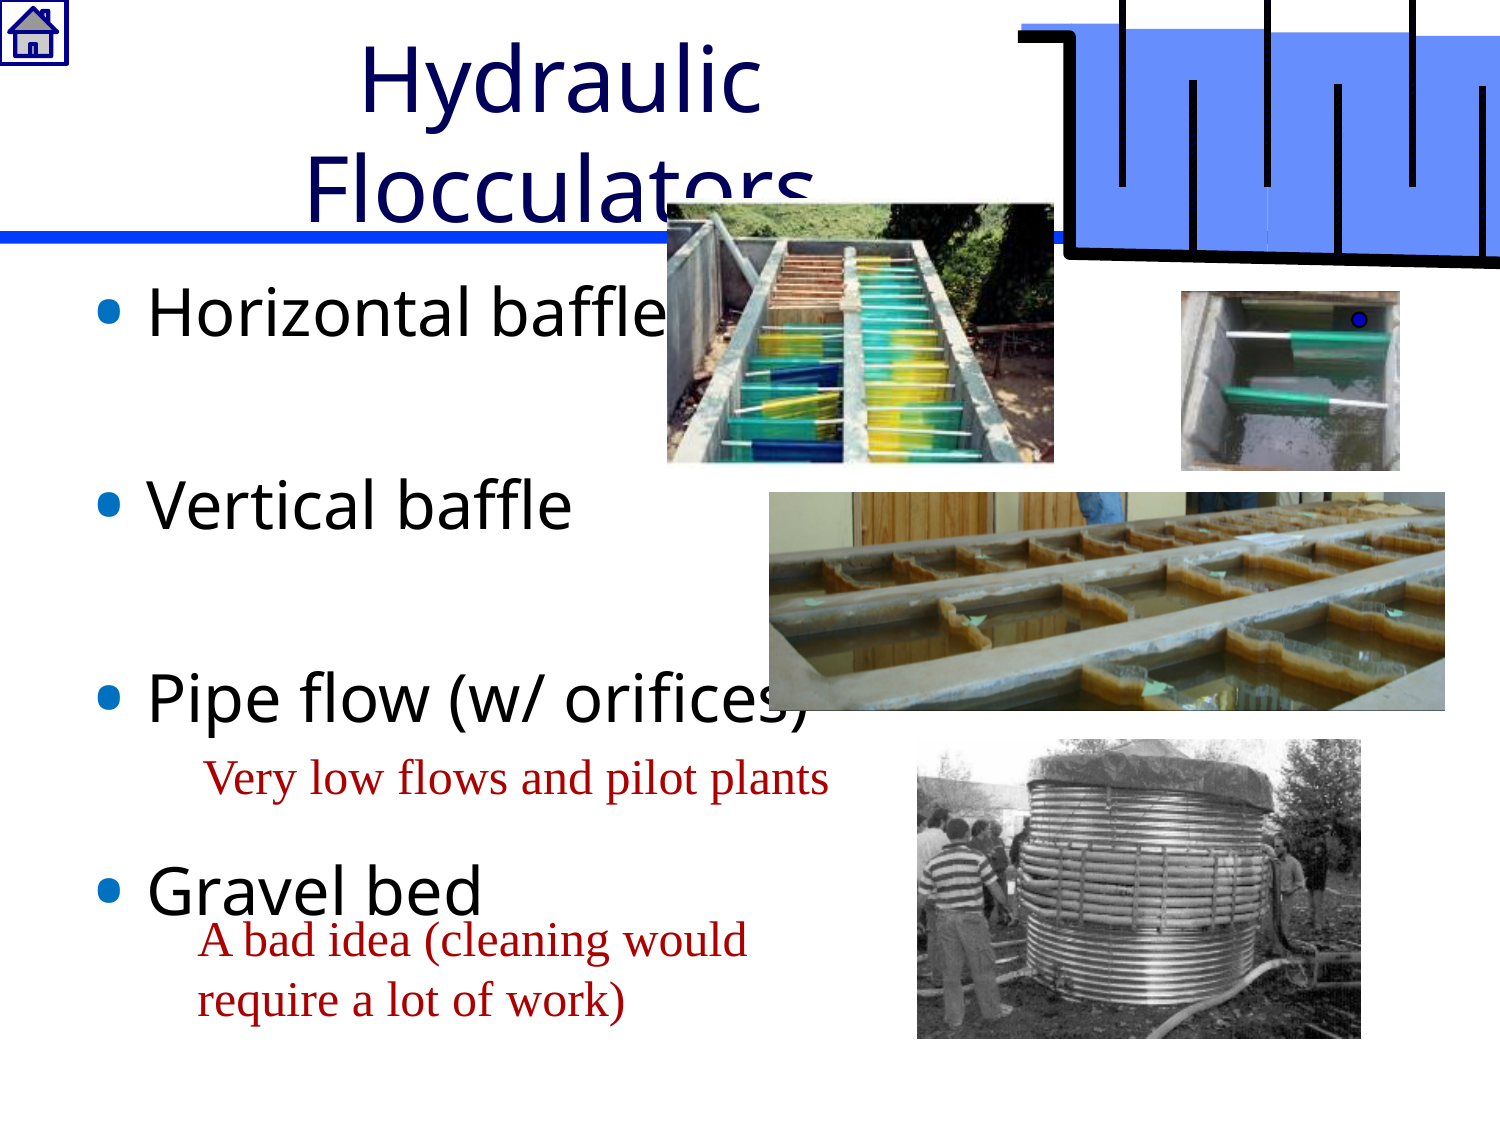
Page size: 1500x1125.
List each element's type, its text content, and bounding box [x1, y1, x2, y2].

picture [667, 197, 1055, 469]
picture [769, 492, 1445, 711]
picture [1180, 290, 1401, 472]
text_box A bad idea (cleaning would require a lot of work) [182, 898, 879, 1034]
text_box Very low flows and pilot plants [188, 737, 845, 812]
picture [917, 739, 1362, 1039]
list Horizontal baffle Vertical baffle Pipe flow (w/ orifices) Gravel bed [74, 262, 1426, 1006]
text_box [1014, 0, 1500, 264]
title Hydraulic Flocculators [75, 37, 1009, 225]
